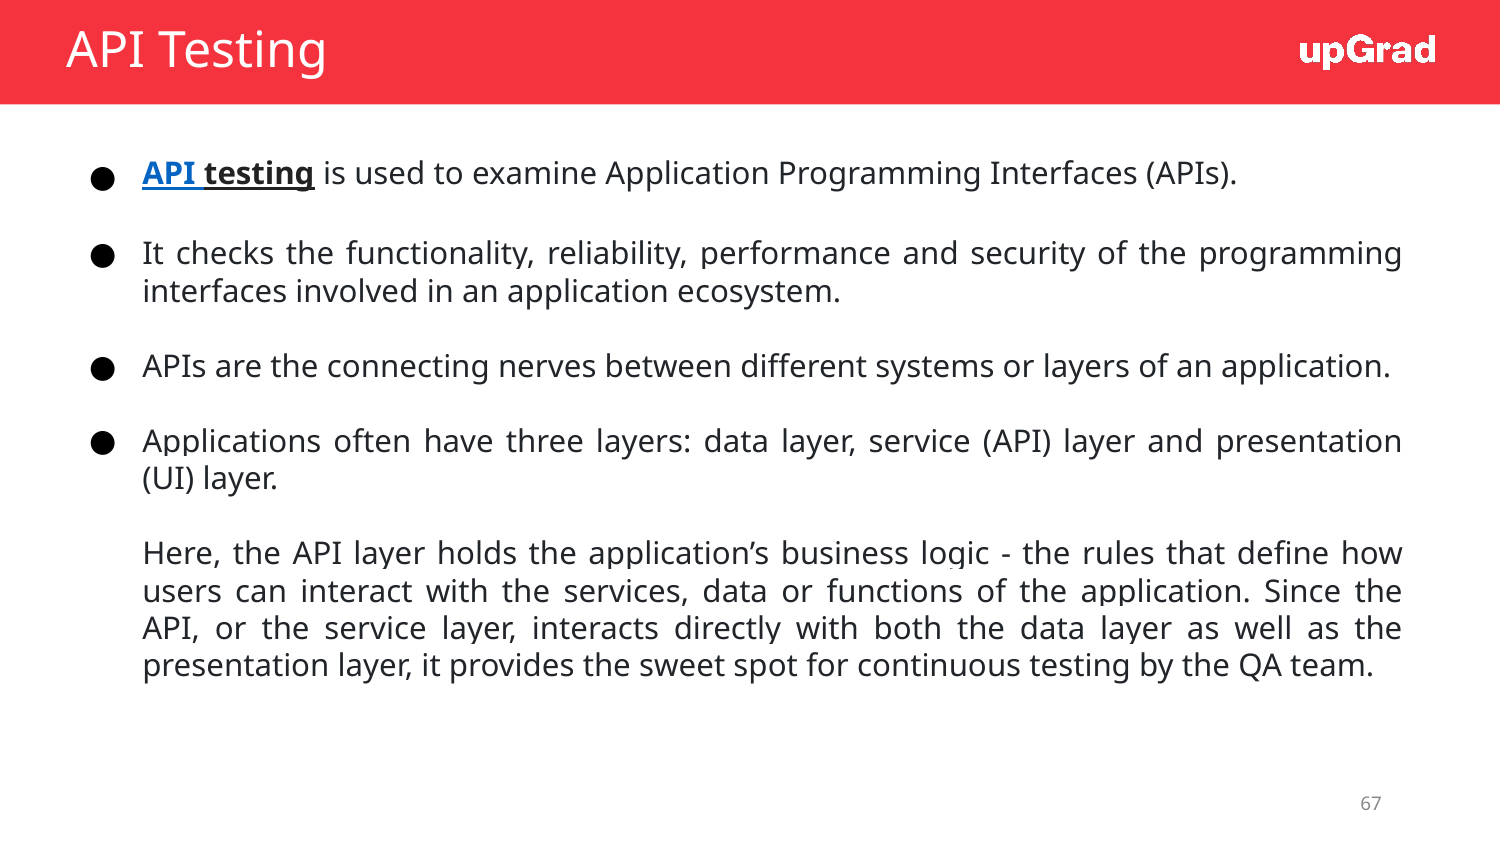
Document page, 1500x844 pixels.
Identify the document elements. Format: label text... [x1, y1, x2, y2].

text_box API testing is used to examine Application Programming Interfaces (APIs). It checks the functionality, reliability, performance and security of the programming interfaces involved in an application ecosystem. APIs are the connecting nerves between different systems or layers of an application. Applications often have three layers: data layer, service (API) layer and presentation (UI) layer. Here, the API layer holds the application’s business logic - the rules that define how users can interact with the services, data or functions of the application. Since the API, or the service layer, interacts directly with both the data layer as well as the presentation layer, it provides the sweet spot for continuous testing by the QA team. [52, 119, 1420, 755]
picture [1300, 34, 1435, 70]
slide_number 67 [1059, 782, 1397, 827]
title API Testing [51, 20, 665, 83]
